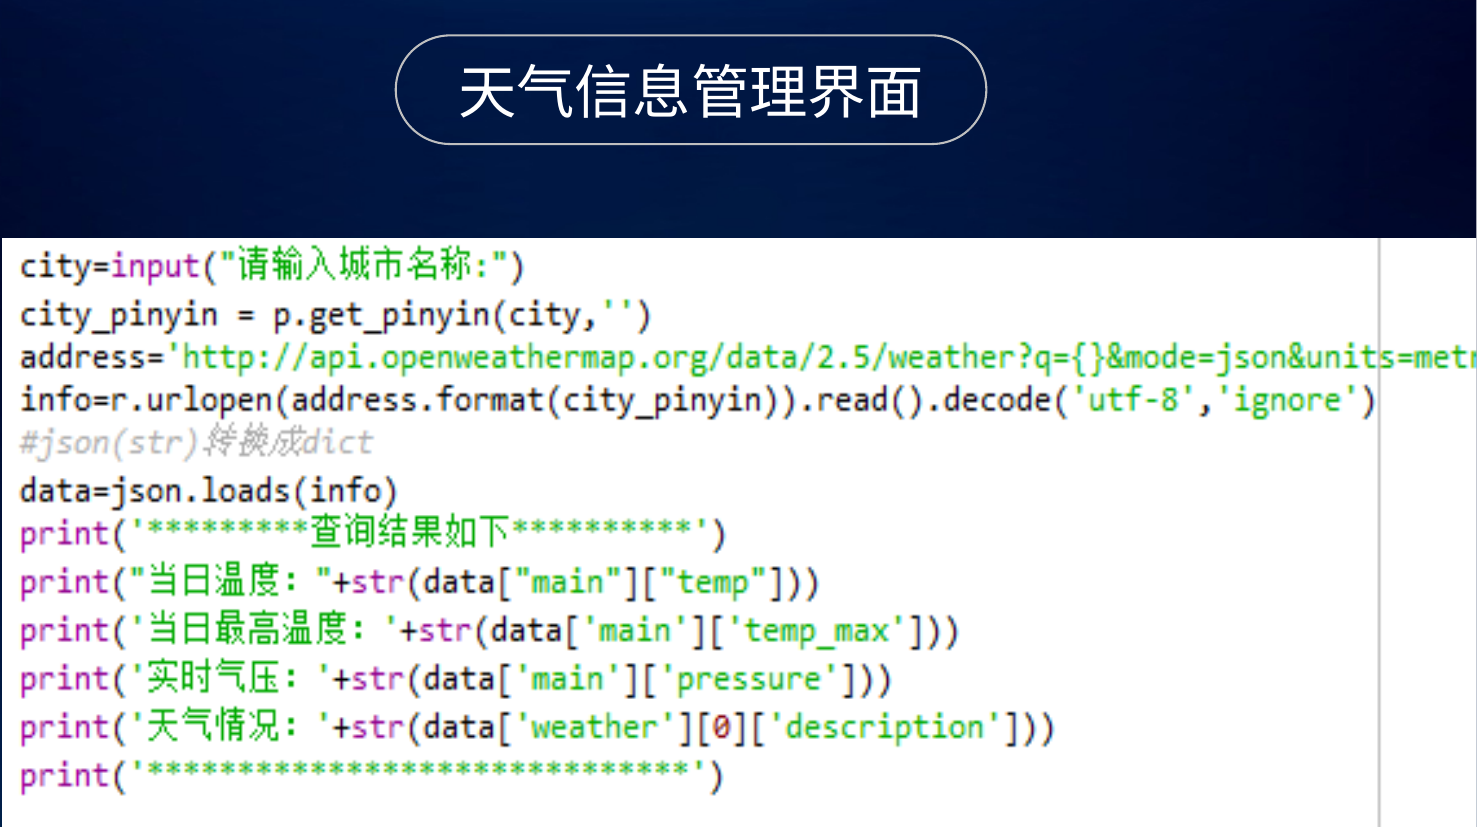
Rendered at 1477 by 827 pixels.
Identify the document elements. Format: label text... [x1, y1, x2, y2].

picture [0, 0, 1477, 827]
text_box 天气信息管理界面 [393, 33, 989, 147]
